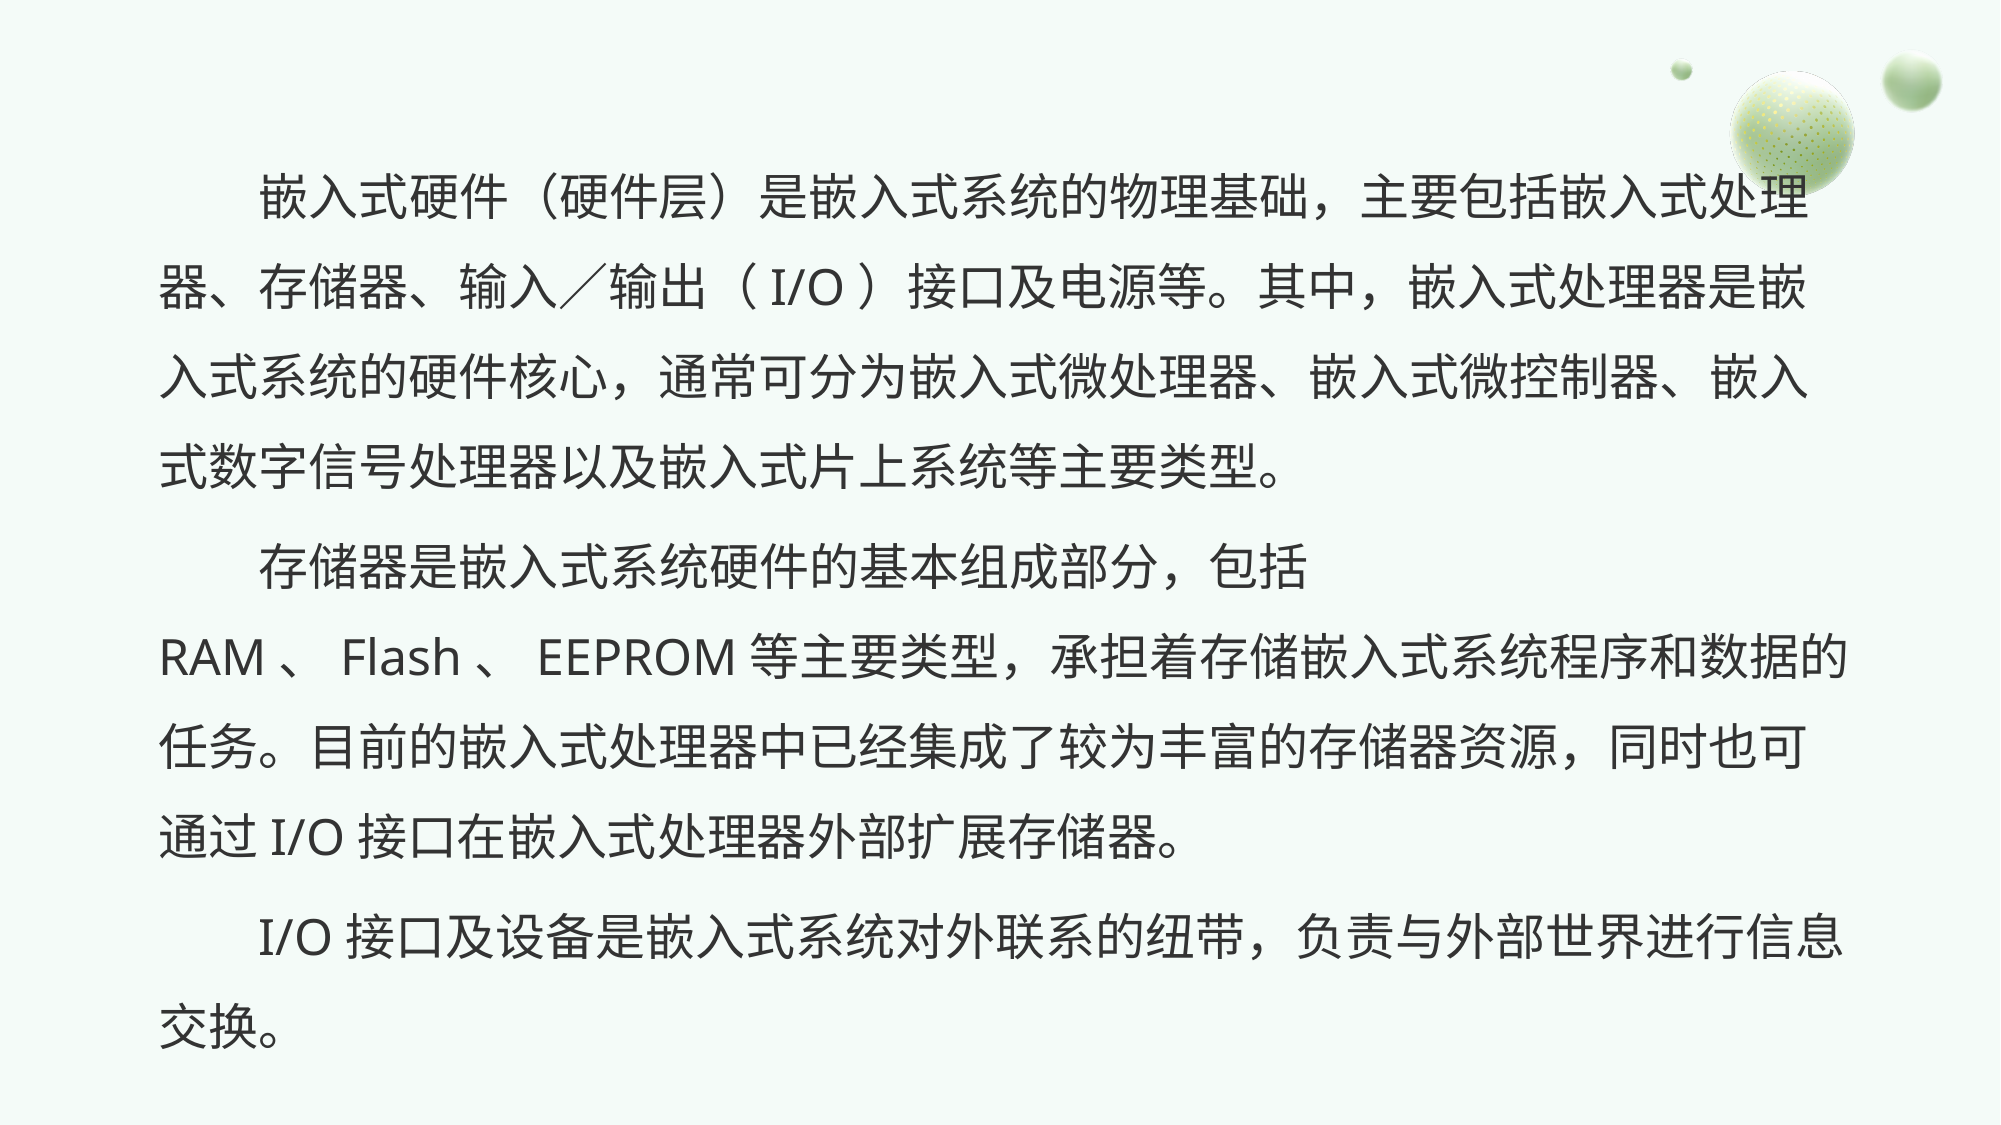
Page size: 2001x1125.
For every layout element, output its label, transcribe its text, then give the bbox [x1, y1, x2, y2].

picture [1670, 49, 1943, 196]
text_box 嵌入式硬件（硬件层）是嵌入式系统的物理基础，主要包括嵌入式处理器、存储器、输入／输出（I/O）接口及电源等。其中，嵌入式处理器是嵌入式系统的硬件核心，通常可分为嵌入式微处理器、嵌入式微控制器、嵌入式数字信号处理器以及嵌入式片上系统等主要类型。 存储器是嵌入式系统硬件的基本组成部分，包括RAM、Flash、EEPROM等主要类型，承担着存储嵌入式系统程序和数据的任务。目前的嵌入式处理器中已经集成了较为丰富的存储器资源，同时也可通过I/O接口在嵌入式处理器外部扩展存储器。 I/O接口及设备是嵌入式系统对外联系的纽带，负责与外部世界进行信息交换。 [143, 128, 1870, 1125]
